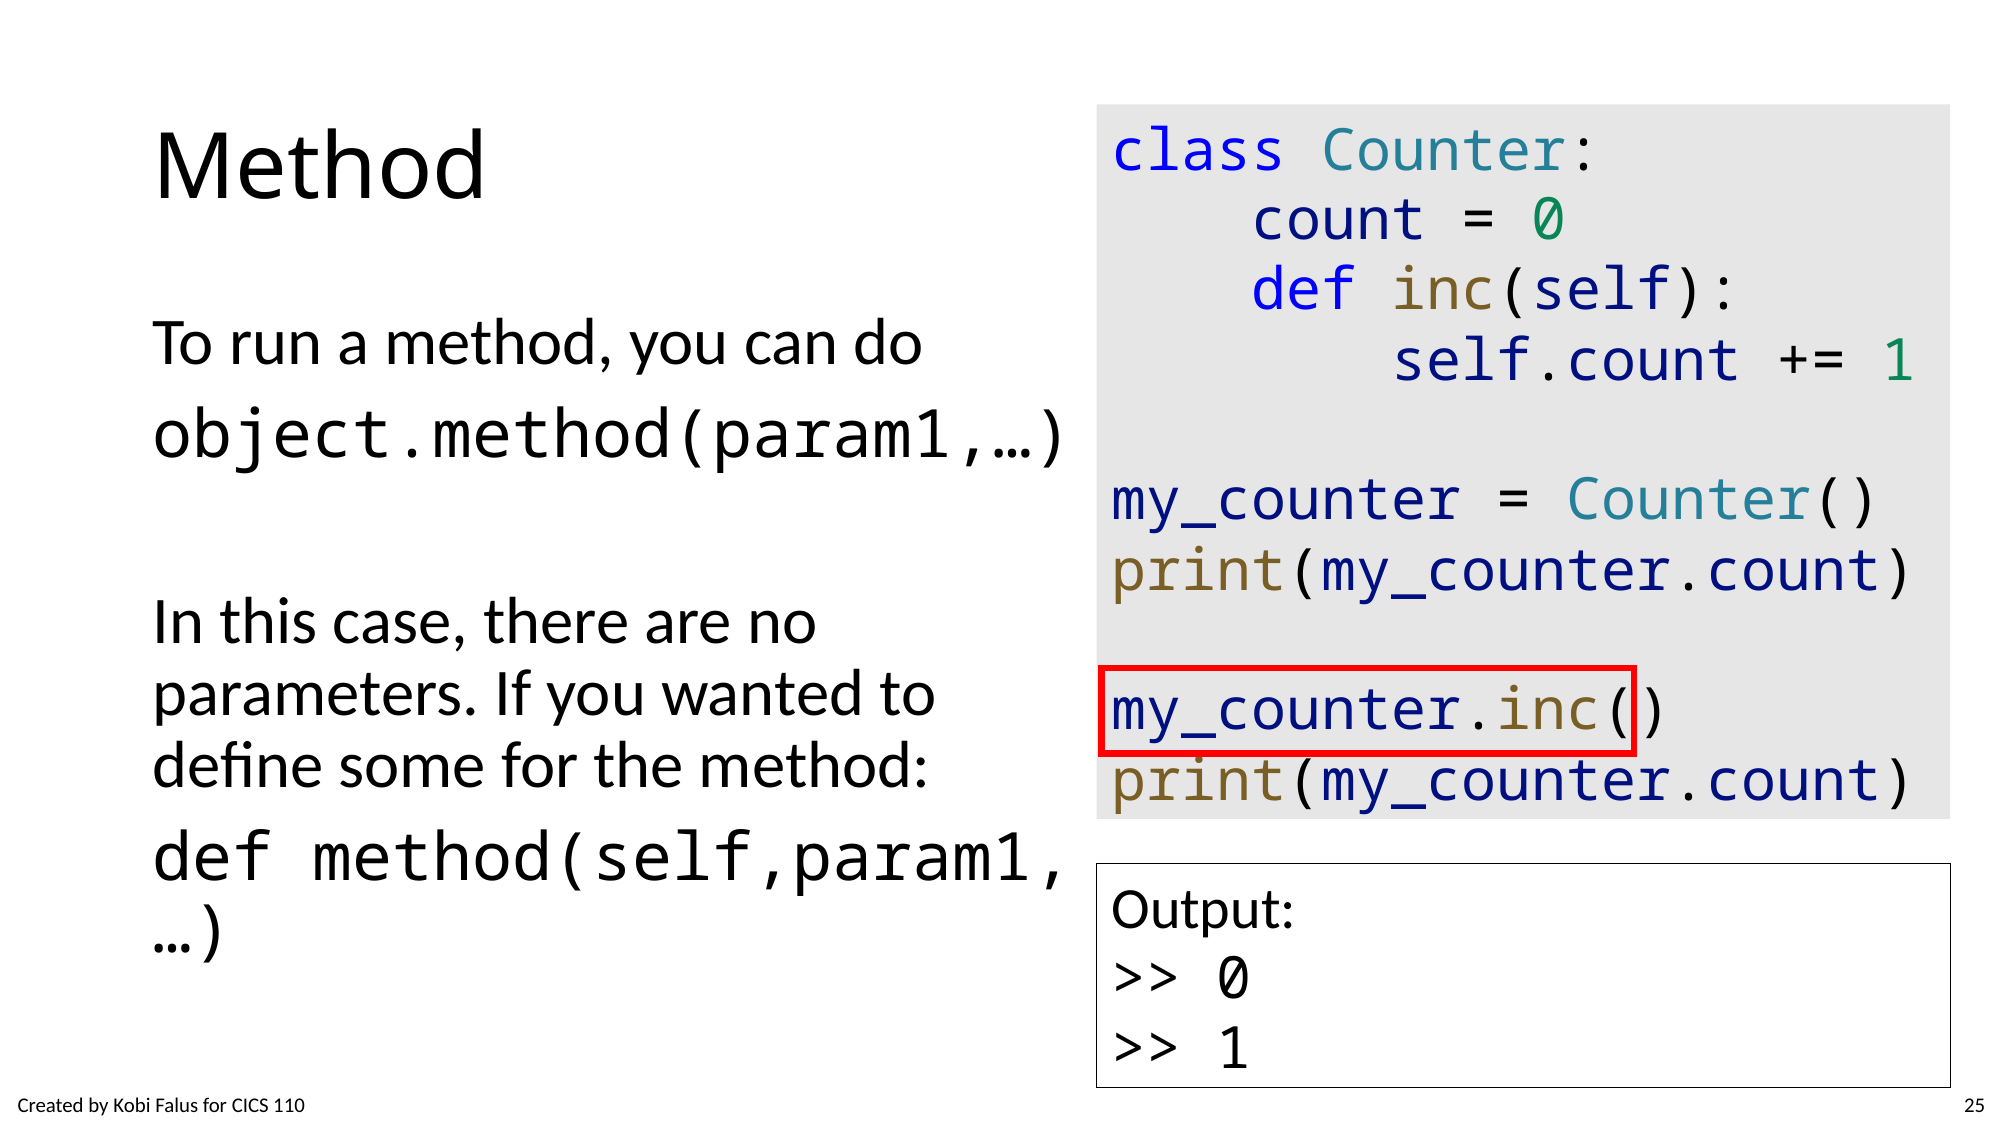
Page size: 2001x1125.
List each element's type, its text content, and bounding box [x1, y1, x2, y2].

title Method [137, 59, 1863, 278]
list To run a method, you can do object.method(param1,…) In this case, there are no parameters. If you wanted to define some for the method: def method(self,param1,…) [137, 299, 1097, 1014]
text_box [1101, 667, 1635, 755]
text_box Output: >> 0 >> 1 [1096, 863, 1951, 1088]
text_box class Counter: count = 0 def inc(self): self.count += 1 my_counter = Counter() print(my_counter.count) my_counter.inc() print(my_counter.count) [1096, 104, 1951, 819]
